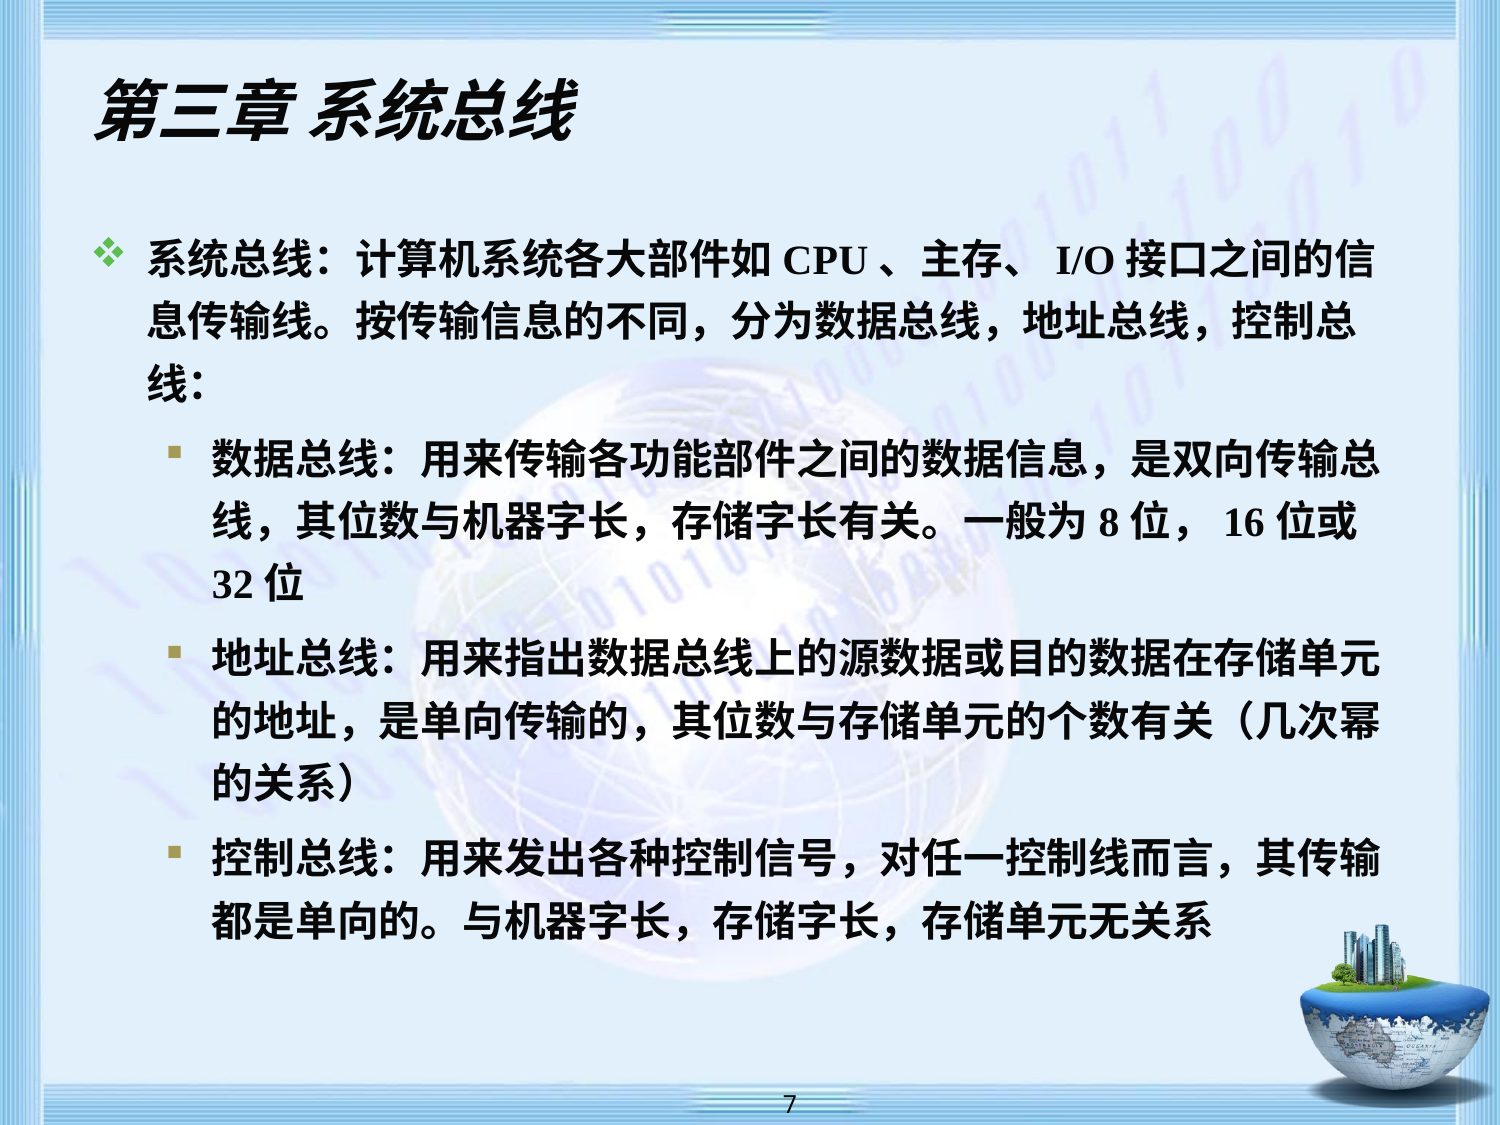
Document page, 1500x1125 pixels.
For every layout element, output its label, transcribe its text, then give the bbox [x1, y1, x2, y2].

title 第三章 系统总线 [75, 37, 1425, 180]
picture [0, 0, 1500, 1125]
footer 7 [512, 1072, 988, 1113]
list 系统总线：计算机系统各大部件如CPU、主存、I/O接口之间的信息传输线。按传输信息的不同，分为数据总线，地址总线，控制总线： 数据总线：用来传输各功能部件之间的数据信息，是双向传输总线，其位数与机器字长，存储字长有关。一般为8位，16位或32位 地址总线：用来指出数据总线上的源数据或目的数据在存储单元的地址，是单向传输的，其位数与存储单元的个数有关（几次幂的关系） 控制总线：用来发出各种控制信号，对任一控制线而言，其传输都是单向的。与机器字长，存储字长，存储单元无关系 [75, 212, 1425, 1038]
